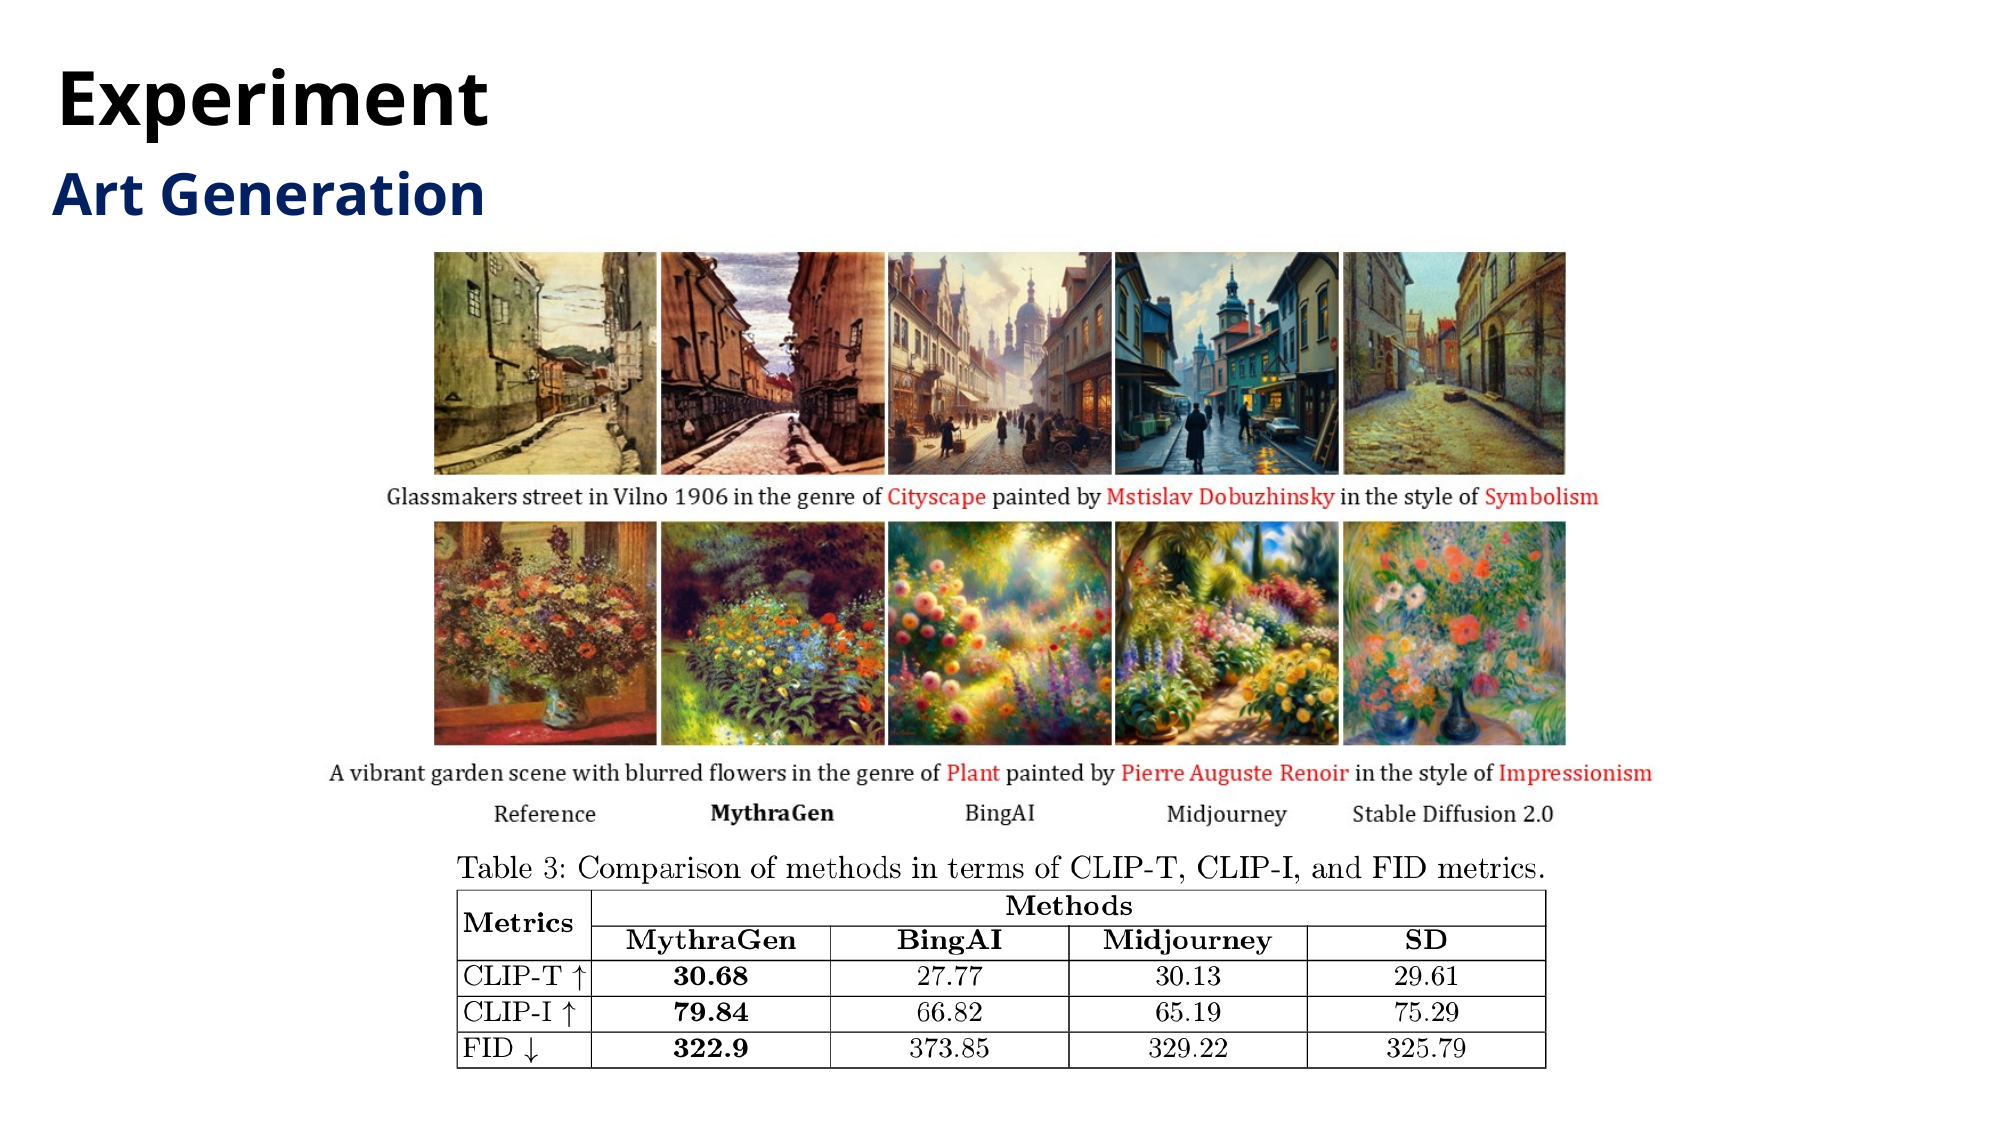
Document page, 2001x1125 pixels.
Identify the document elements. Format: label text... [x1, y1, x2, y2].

text_box Art Generation [37, 149, 502, 235]
picture [269, 234, 1730, 1074]
text_box Experiment [41, 43, 505, 149]
